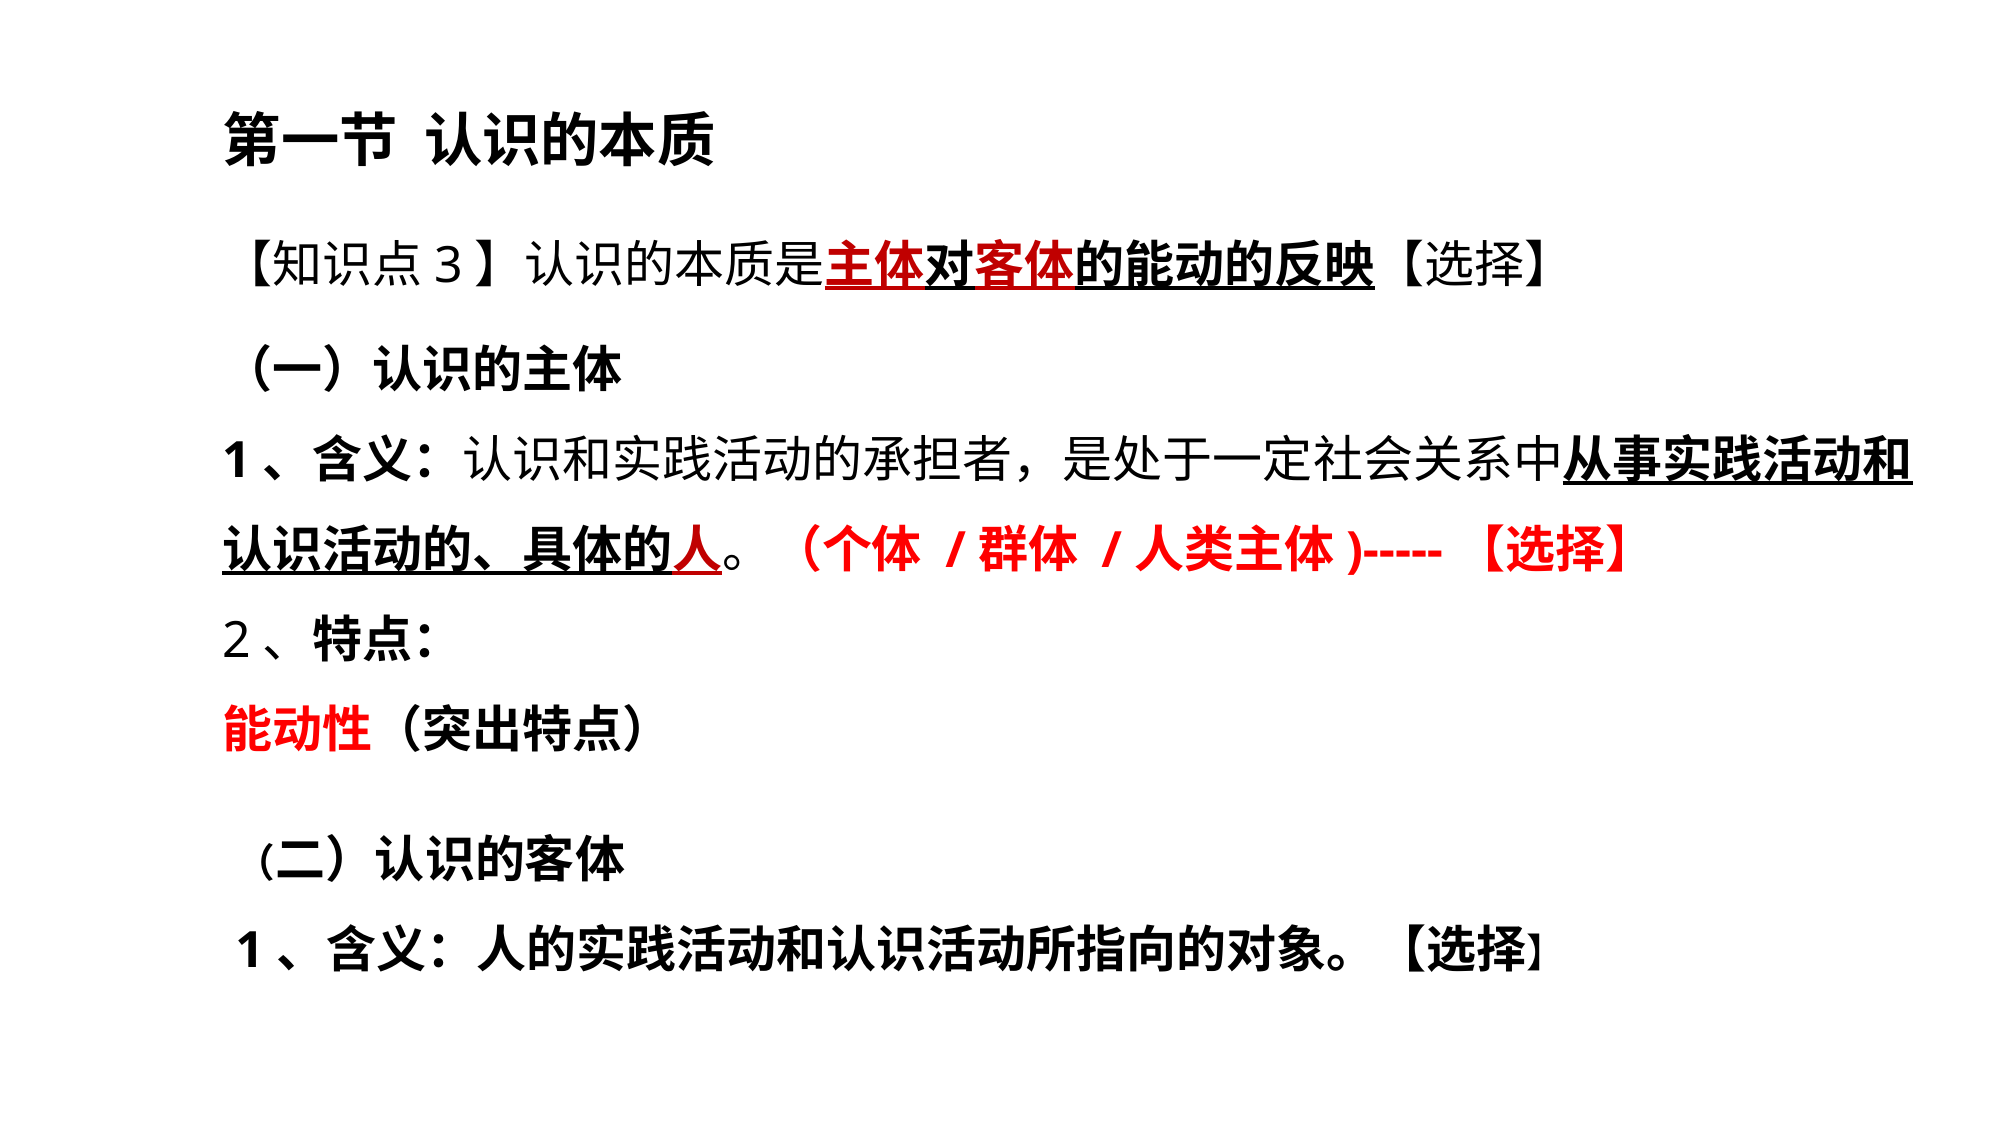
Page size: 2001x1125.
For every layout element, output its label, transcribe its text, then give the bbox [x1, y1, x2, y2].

text_box 【知识点3】认识的本质是主体对客体的能动的反映【选择】 [207, 196, 1635, 300]
text_box 第一节 认识的本质 [207, 89, 1933, 196]
text_box （二）认识的客体 1、含义：人的实践活动和认识活动所指向的对象。【选择】 [220, 790, 1743, 1057]
text_box （一）认识的主体 1、含义：认识和实践活动的承担者，是处于一定社会关系中从事实践活动和认识活动的、具体的人。（个体 /群体 /人类主体)-----【选择】 2、特点： 能动性（突出特点） [207, 300, 1956, 765]
